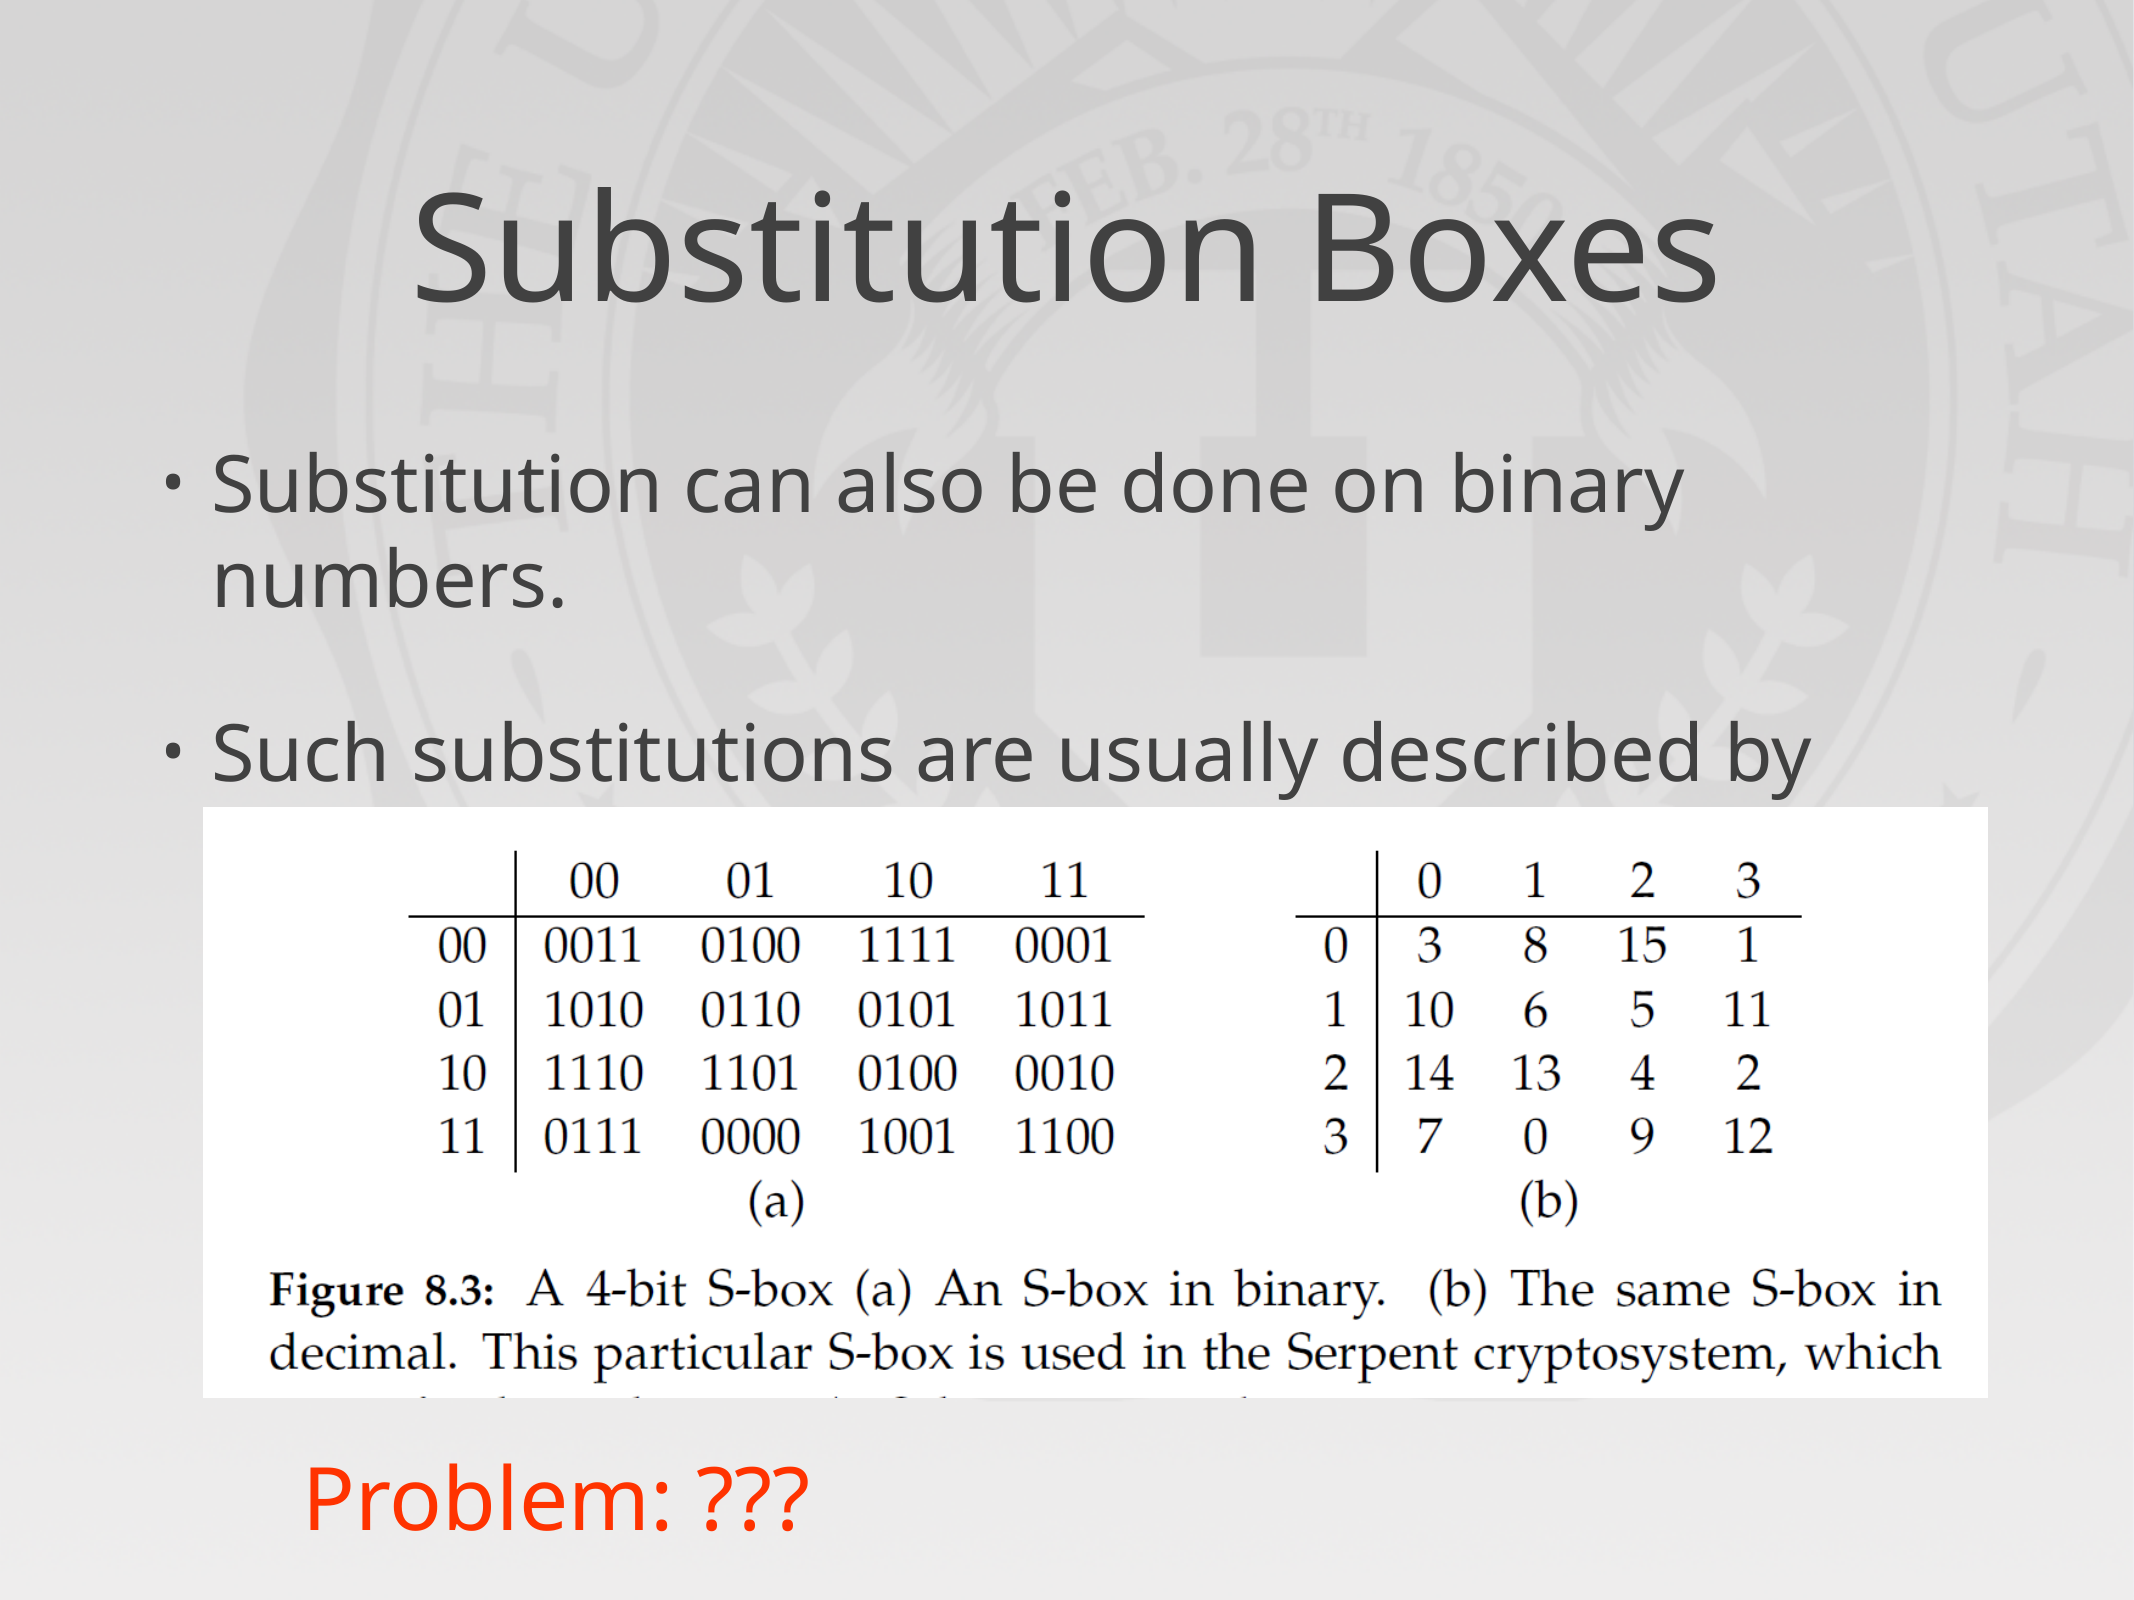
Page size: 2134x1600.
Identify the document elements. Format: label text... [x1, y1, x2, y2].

text_box Problem: ??? [0, 1447, 1175, 1557]
list Substitution can also be done on binary numbers. Such substitutions are usually described by substitution boxes, or S-boxes. [146, 426, 1987, 1442]
title Substitution Boxes [58, 41, 2075, 442]
picture [0, 0, 2134, 1600]
